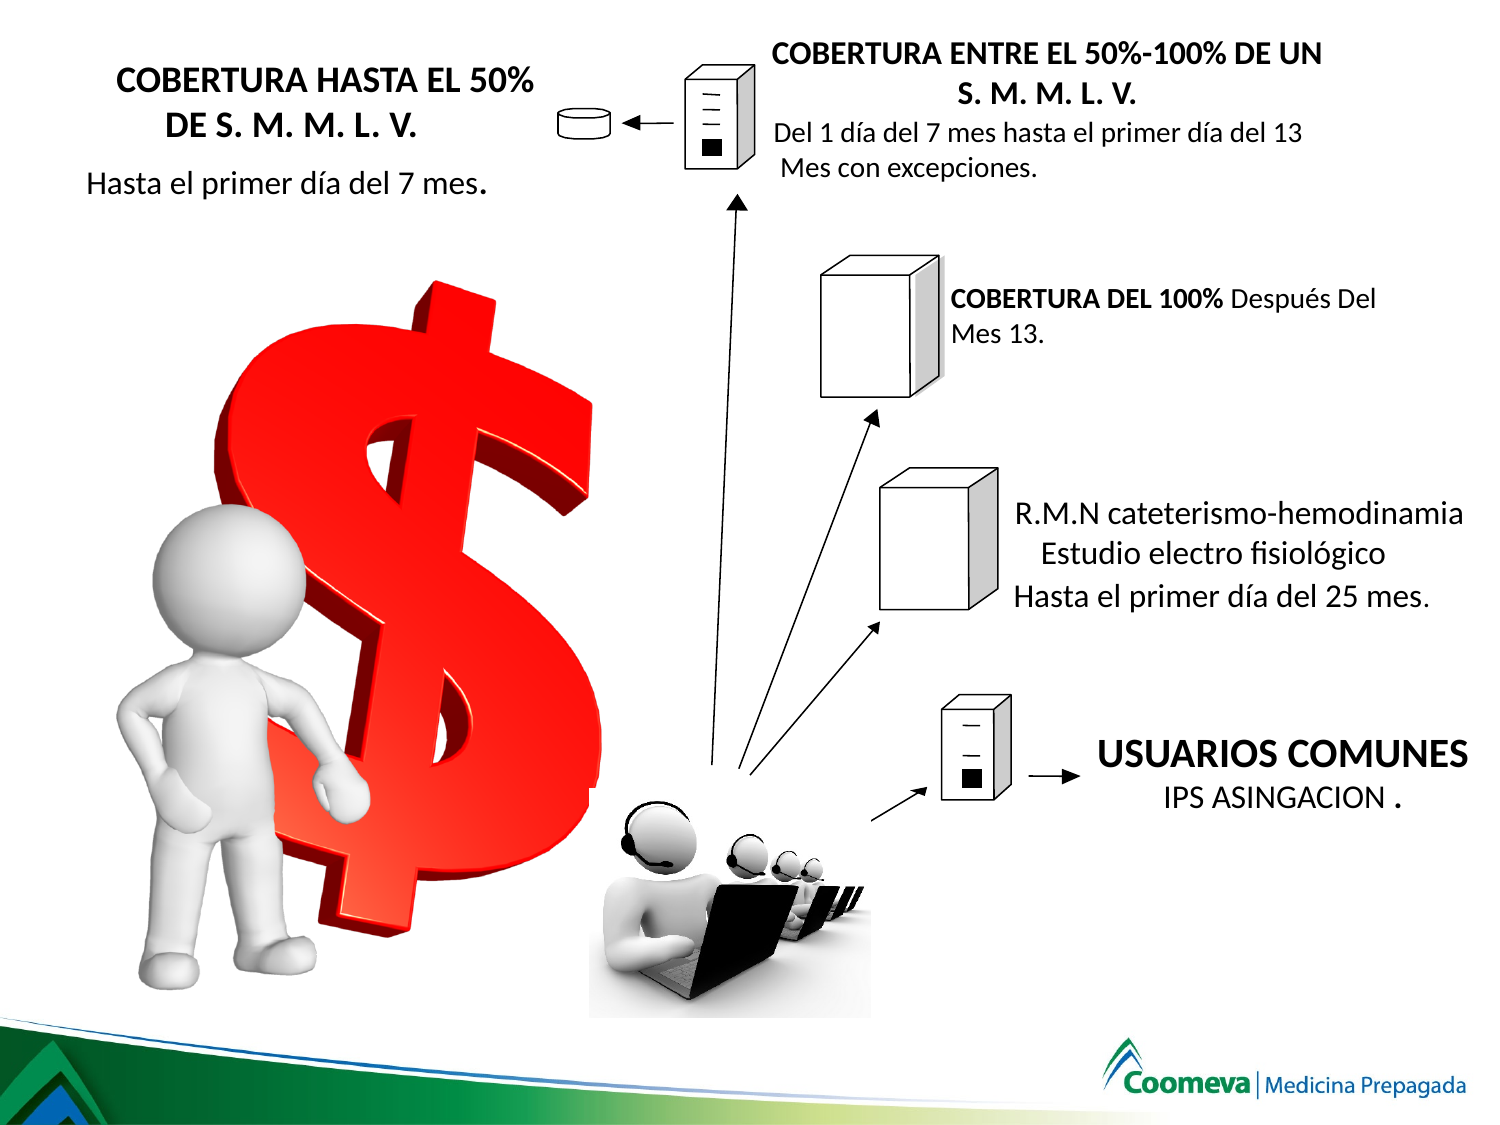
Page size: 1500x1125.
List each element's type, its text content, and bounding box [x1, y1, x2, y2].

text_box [755, 621, 881, 776]
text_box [758, 786, 928, 894]
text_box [1028, 768, 1081, 785]
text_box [885, 467, 999, 610]
picture [0, 262, 1500, 1125]
text_box [64, 42, 1166, 407]
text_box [820, 255, 945, 398]
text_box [681, 196, 777, 407]
text_box COBERTURA HASTA EL 50% DE S. M. M. L. V. [48, 54, 535, 145]
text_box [557, 108, 611, 139]
text_box [880, 349, 1166, 491]
text_box USUARIOS COMUNES IPS ASINGACION . [1071, 680, 1495, 816]
text_box Hasta el primer día del 7 mes. [86, 160, 488, 201]
text_box [64, 572, 1166, 1067]
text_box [941, 694, 1012, 801]
text_box COBERTURA DEL 100% Después Del Mes 13. [951, 278, 1424, 349]
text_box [621, 114, 674, 131]
text_box Del 1 día del 7 mes hasta el primer día del 13 Mes con excepciones. [773, 113, 1306, 184]
text_box COBERTURA ENTRE EL 50%-100% DE UN S. M. M. L. V. [679, 30, 1417, 111]
text_box Hasta el primer día del 25 mes. [1013, 574, 1500, 615]
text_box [755, 408, 881, 621]
text_box R.M.N cateterismo-hemodinamia Estudio electro fisiológico [1003, 491, 1500, 572]
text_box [684, 64, 755, 170]
